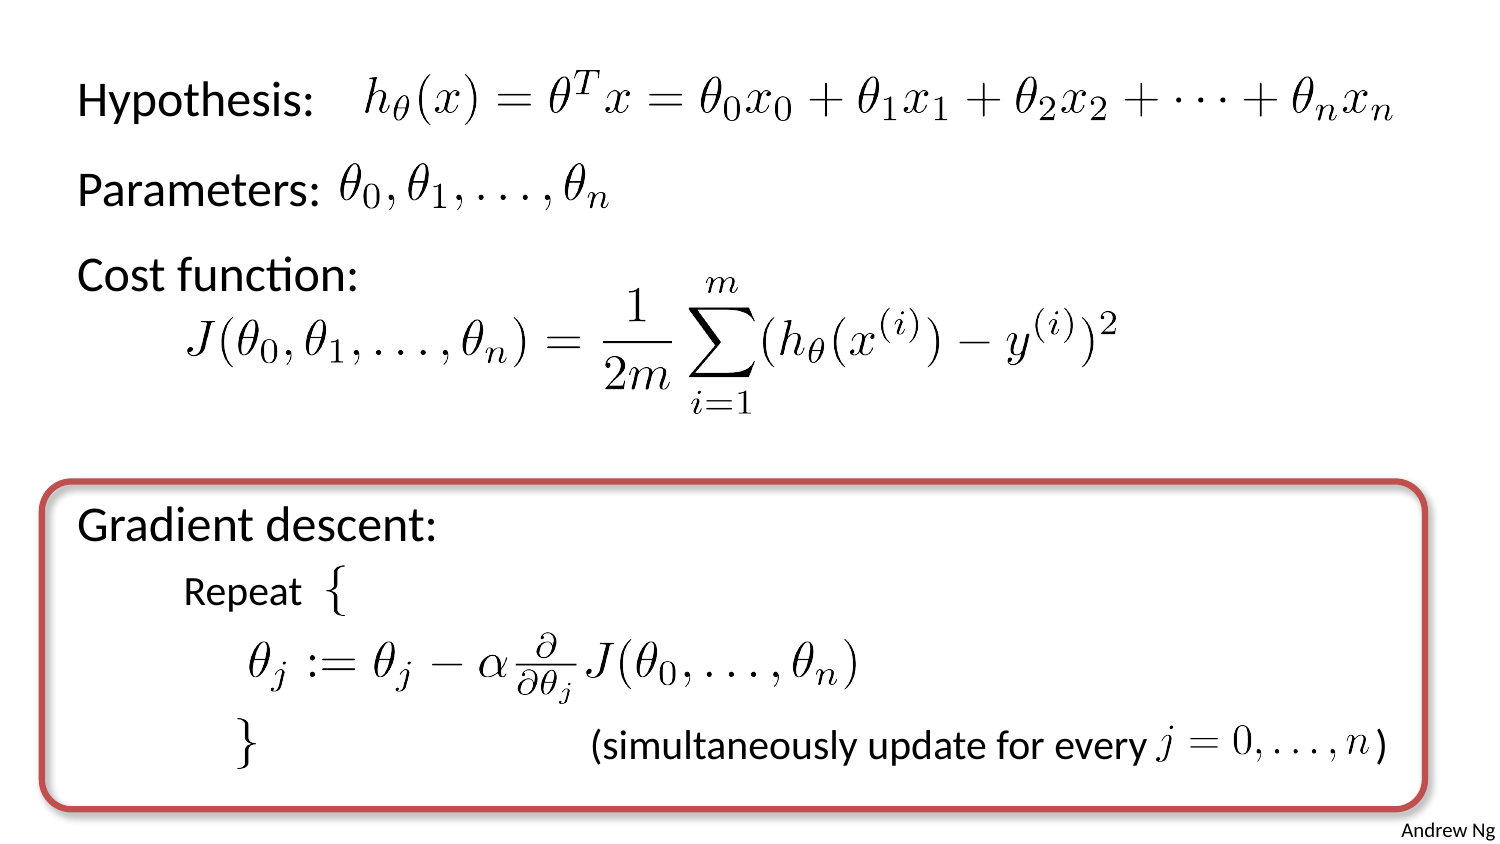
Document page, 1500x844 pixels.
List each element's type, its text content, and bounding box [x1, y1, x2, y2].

picture [187, 276, 1116, 414]
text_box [62, 484, 1451, 777]
picture [365, 69, 1393, 125]
text_box Hypothesis: [62, 59, 369, 134]
text_box [39, 479, 1427, 812]
picture [339, 163, 610, 210]
text_box Cost function: [62, 233, 500, 309]
text_box Parameters: [62, 148, 369, 224]
